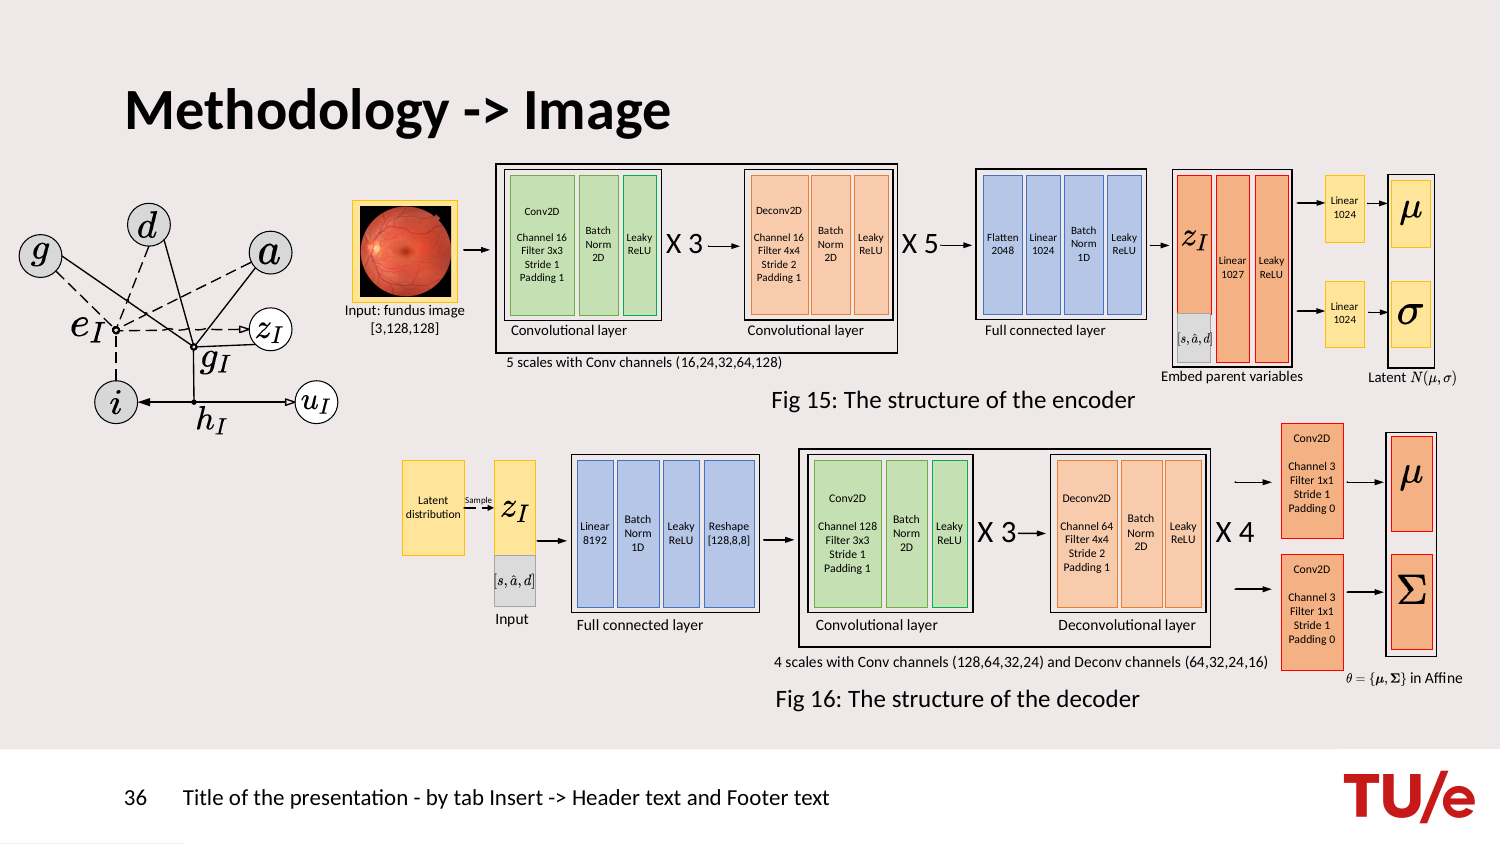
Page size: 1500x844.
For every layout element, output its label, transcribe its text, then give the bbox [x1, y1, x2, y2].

footer Title of the presentation - by tab Insert -> Header text and Footer text [183, 749, 1339, 844]
slide_number 36 [0, 749, 183, 844]
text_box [239, 161, 1500, 388]
picture [17, 201, 339, 438]
picture [1339, 749, 1500, 844]
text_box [338, 421, 1500, 689]
title Methodology -> Image [124, 85, 1364, 174]
